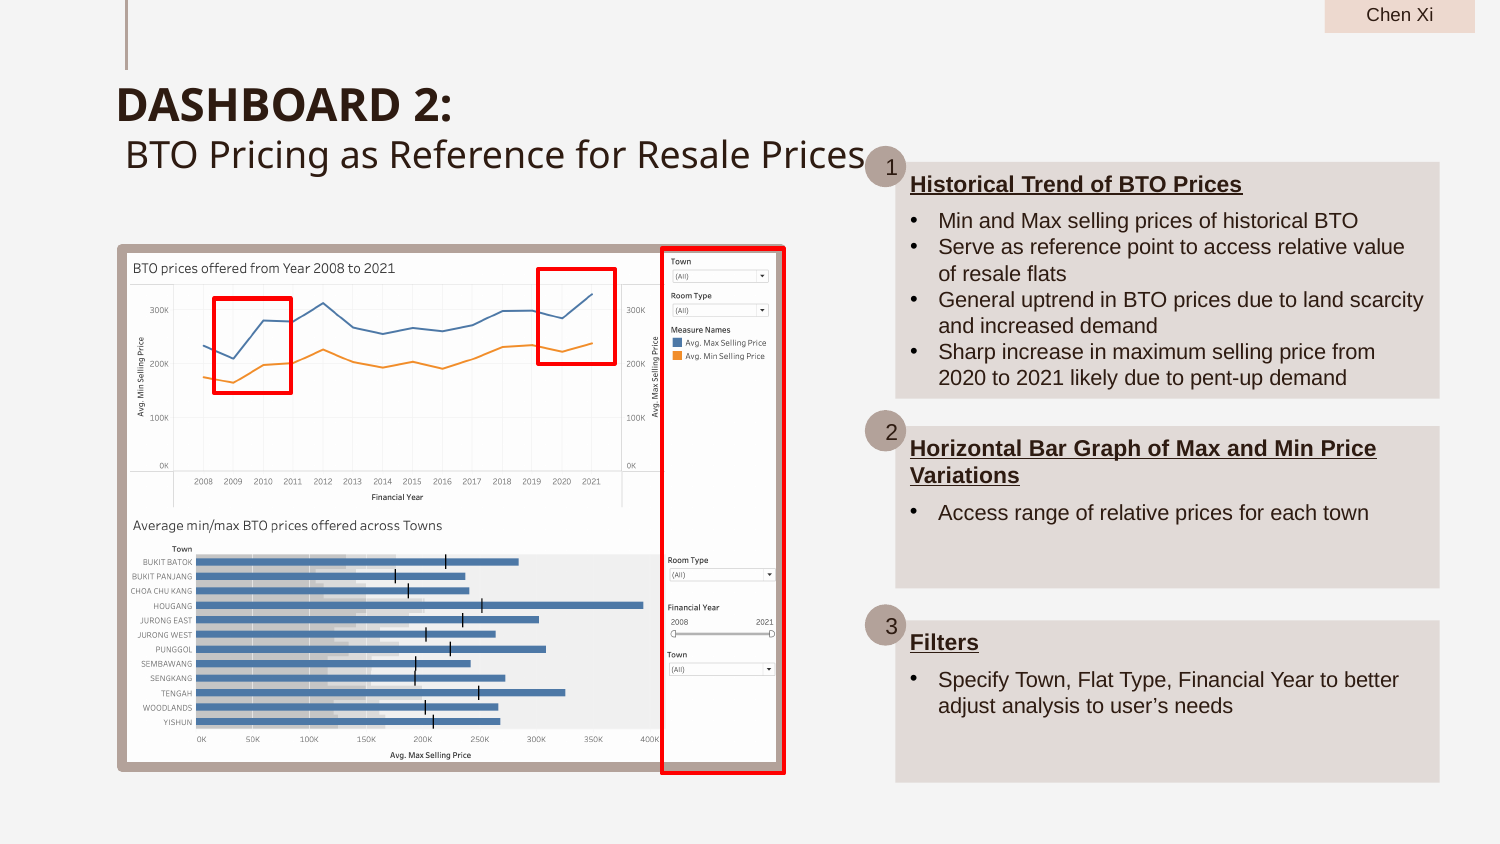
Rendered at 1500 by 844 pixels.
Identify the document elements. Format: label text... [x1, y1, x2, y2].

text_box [864, 409, 1441, 589]
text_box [864, 145, 1441, 400]
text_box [214, 268, 615, 394]
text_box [864, 604, 1441, 783]
text_box [660, 246, 786, 775]
text_box Chen Xi [1323, 0, 1477, 35]
picture [126, 253, 777, 763]
text_box DASHBOARD 2: BTO Pricing as Reference for Resale Prices [100, 60, 932, 217]
